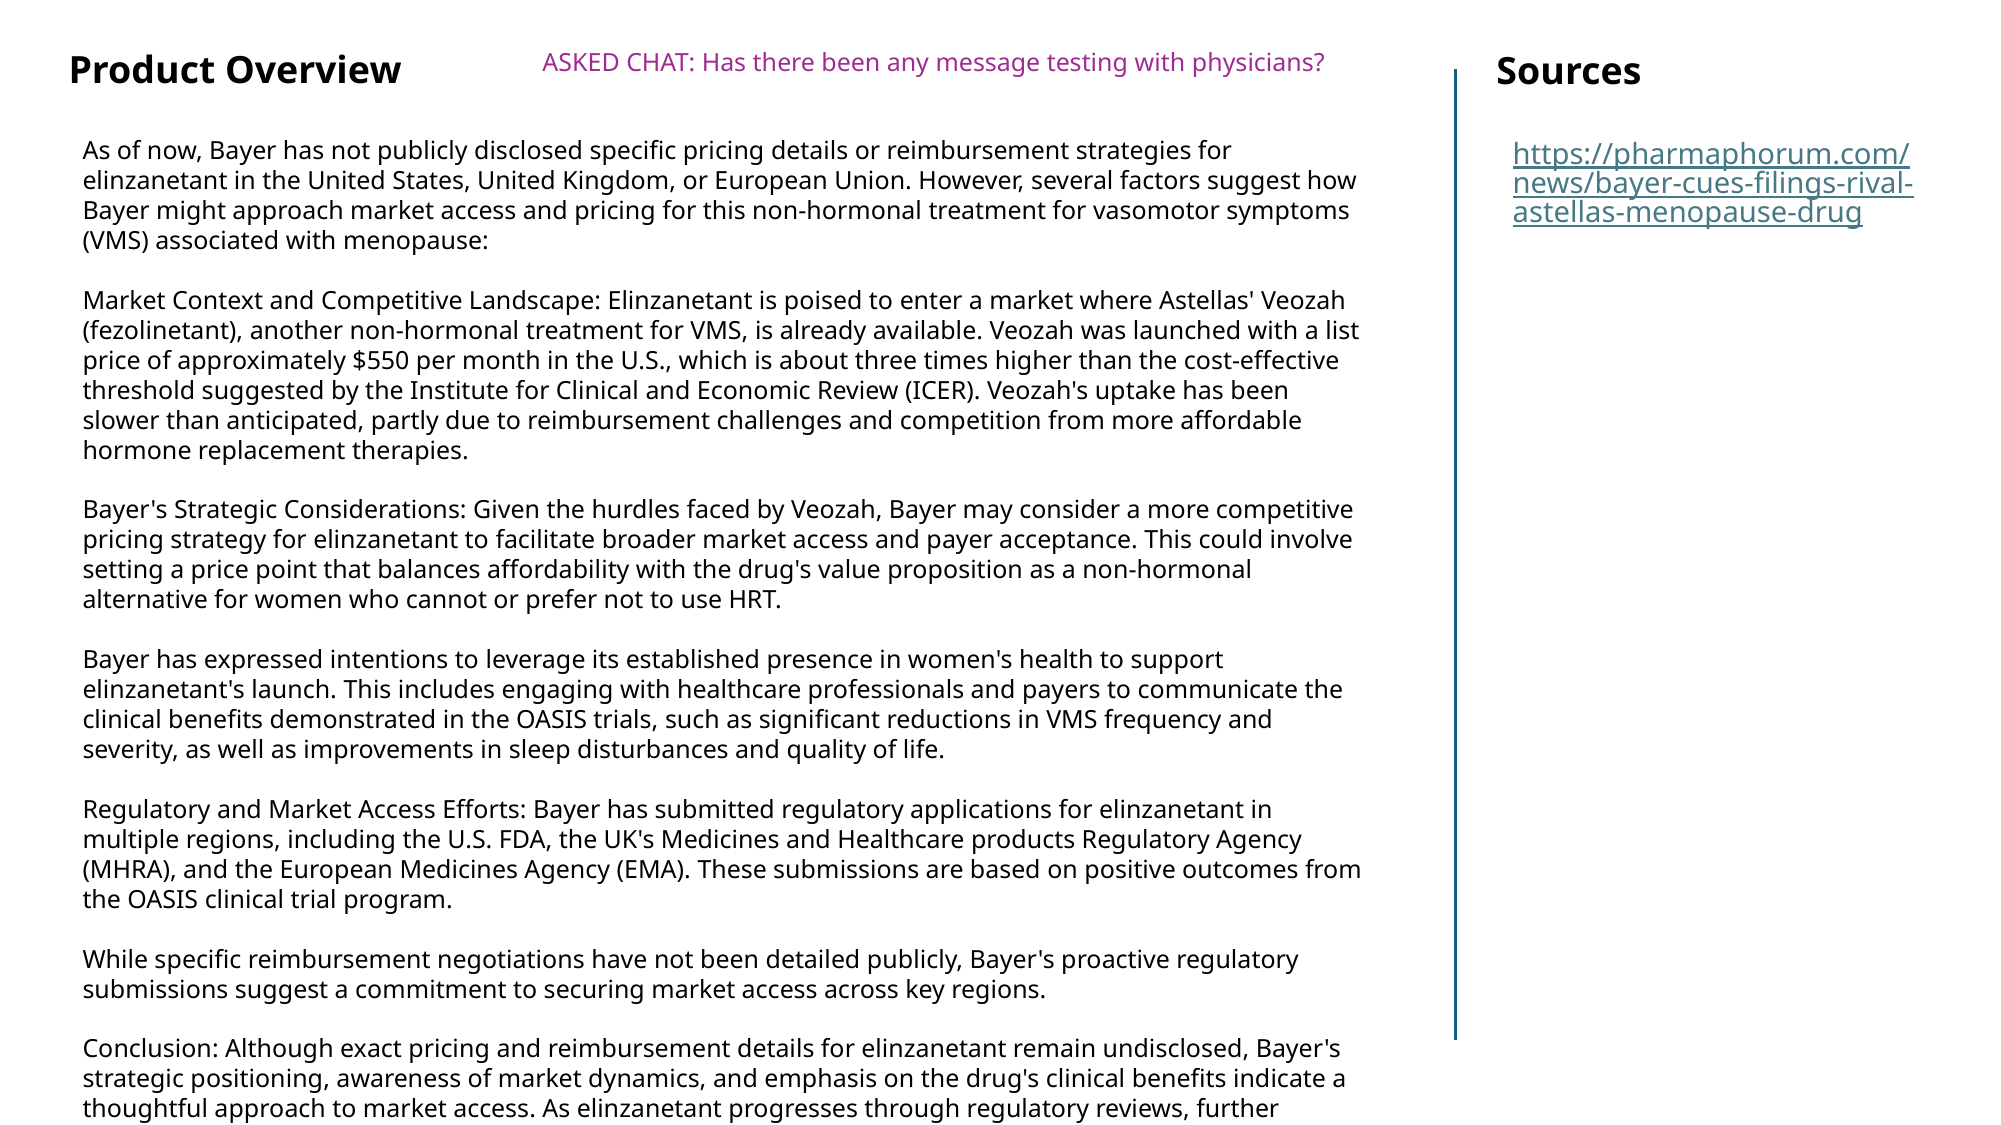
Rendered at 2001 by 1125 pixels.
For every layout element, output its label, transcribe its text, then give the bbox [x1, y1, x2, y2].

text_box https://pharmaphorum.com/news/bayer-cues-filings-rival-astellas-menopause-drug [1497, 127, 1934, 253]
text_box Sources [1481, 39, 1657, 100]
text_box Product Overview [53, 38, 417, 99]
text_box As of now, Bayer has not publicly disclosed specific pricing details or reimbursement strategies for elinzanetant in the United States, United Kingdom, or European Union. However, several factors suggest how Bayer might approach market access and pricing for this non-hormonal treatment for vasomotor symptoms (VMS) associated with menopause: Market Context and Competitive Landscape: Elinzanetant is poised to enter a market where Astellas' Veozah (fezolinetant), another non-hormonal treatment for VMS, is already available. Veozah was launched with a list price of approximately $550 per month in the U.S., which is about three times higher than the cost-effective threshold suggested by the Institute for Clinical and Economic Review (ICER). Veozah's uptake has been slower than anticipated, partly due to reimbursement challenges and competition from more affordable hormone replacement therapies. Bayer's Strategic Considerations: Given the hurdles faced by Veozah, Bayer may consider a more competitive pricing strategy for elinzanetant to facilitate broader market access and payer acceptance. This could involve setting a price point that balances affordability with the drug's value proposition as a non-hormonal alternative for women who cannot or prefer not to use HRT. Bayer has expressed intentions to leverage its established presence in women's health to support elinzanetant's launch. This includes engaging with healthcare professionals and payers to communicate the clinical benefits demonstrated in the OASIS trials, such as significant reductions in VMS frequency and severity, as well as improvements in sleep disturbances and quality of life. Regulatory and Market Access Efforts: Bayer has submitted regulatory applications for elinzanetant in multiple regions, including the U.S. FDA, the UK's Medicines and Healthcare products Regulatory Agency (MHRA), and the European Medicines Agency (EMA). These submissions are based on positive outcomes from the OASIS clinical trial program. While specific reimbursement negotiations have not been detailed publicly, Bayer's proactive regulatory submissions suggest a commitment to securing market access across key regions. Conclusion: Although exact pricing and reimbursement details for elinzanetant remain undisclosed, Bayer's strategic positioning, awareness of market dynamics, and emphasis on the drug's clinical benefits indicate a thoughtful approach to market access. As elinzanetant progresses through regulatory reviews, further information on pricing and reimbursement strategies is expected to emerge. [67, 127, 1387, 1125]
text_box ASKED CHAT: Has there been any message testing with physicians? [527, 39, 1341, 84]
